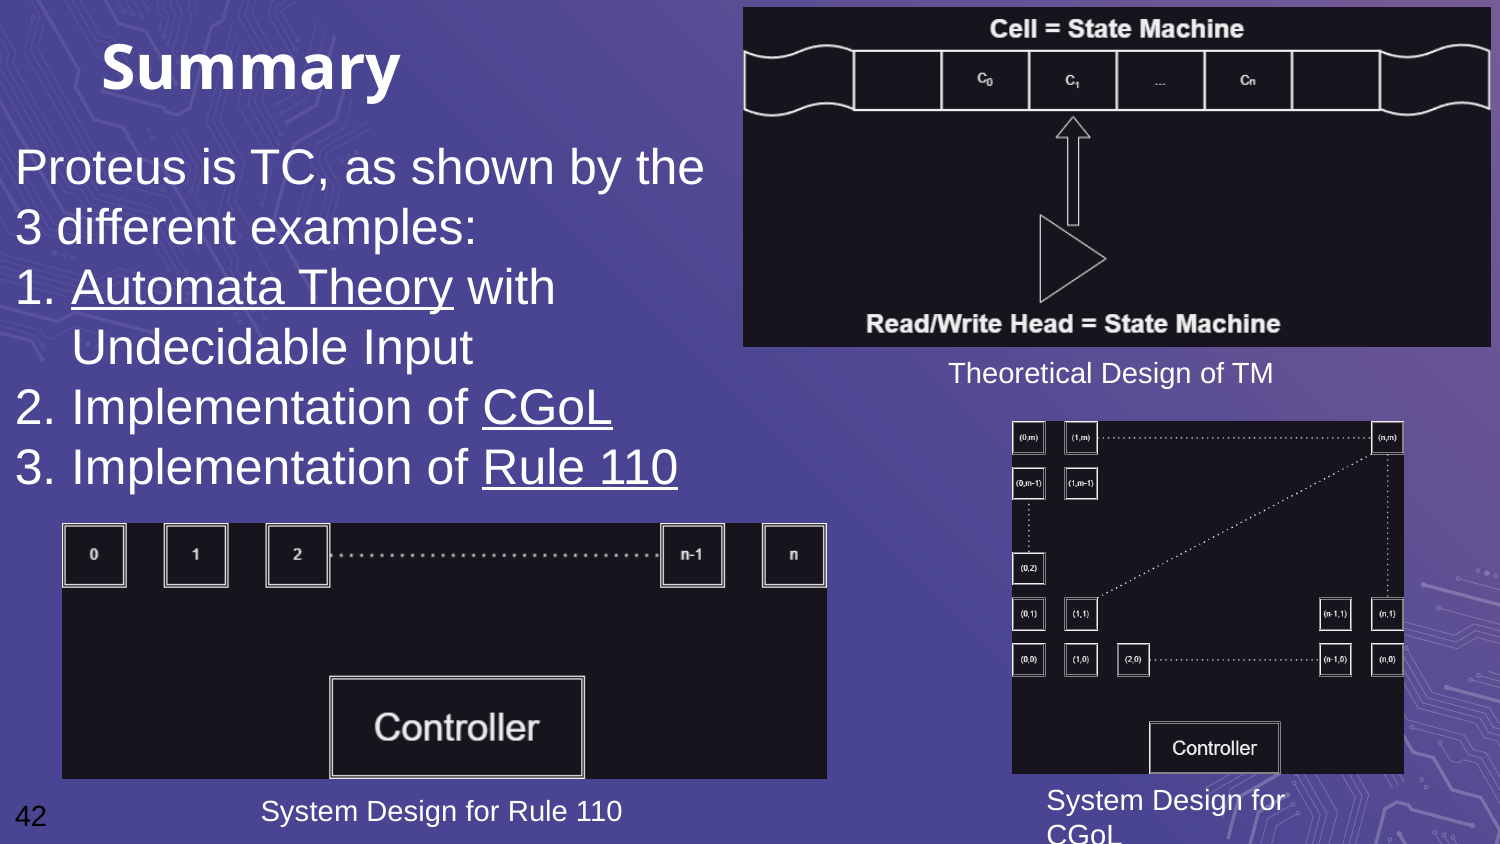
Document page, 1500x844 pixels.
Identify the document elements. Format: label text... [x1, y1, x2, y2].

text_box Theoretical Design of TM [933, 355, 1301, 397]
text_box 42 [0, 789, 58, 840]
picture [743, 7, 1491, 347]
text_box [1012, 421, 1404, 825]
title Summary [86, 12, 433, 117]
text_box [62, 523, 828, 837]
text_box Proteus is TC, as shown by the 3 different examples: Automata Theory with Undecidable Input Implementation of CGoL Implementation of Rule 110 [0, 127, 725, 502]
